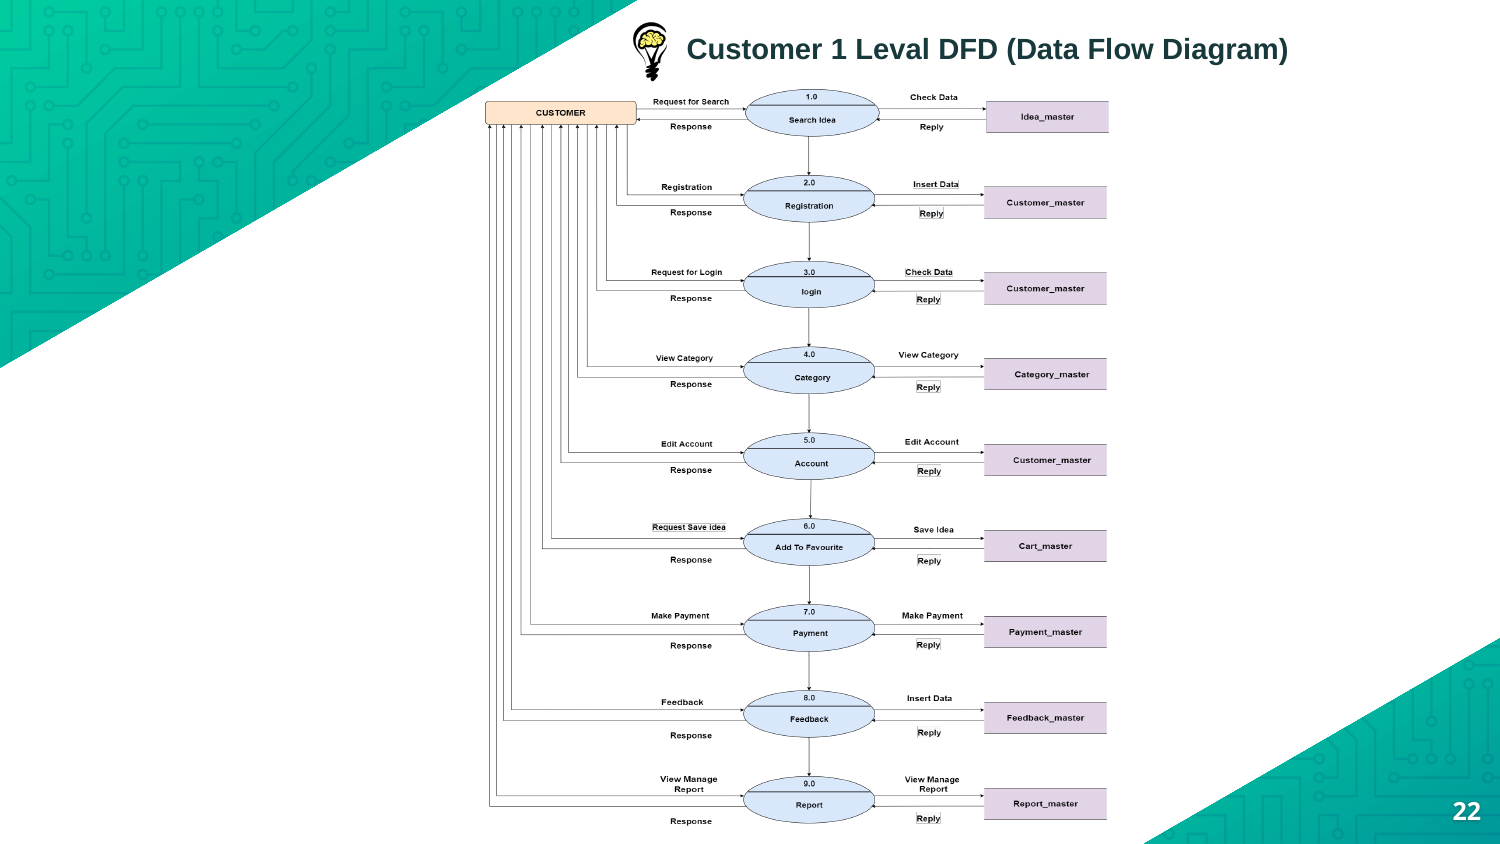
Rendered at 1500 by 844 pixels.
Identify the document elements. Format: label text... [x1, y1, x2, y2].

text_box Customer 1 Leval DFD (Data Flow Diagram) [698, 22, 1422, 73]
picture [484, 6, 1110, 830]
slide_number 22 [1391, 779, 1482, 844]
